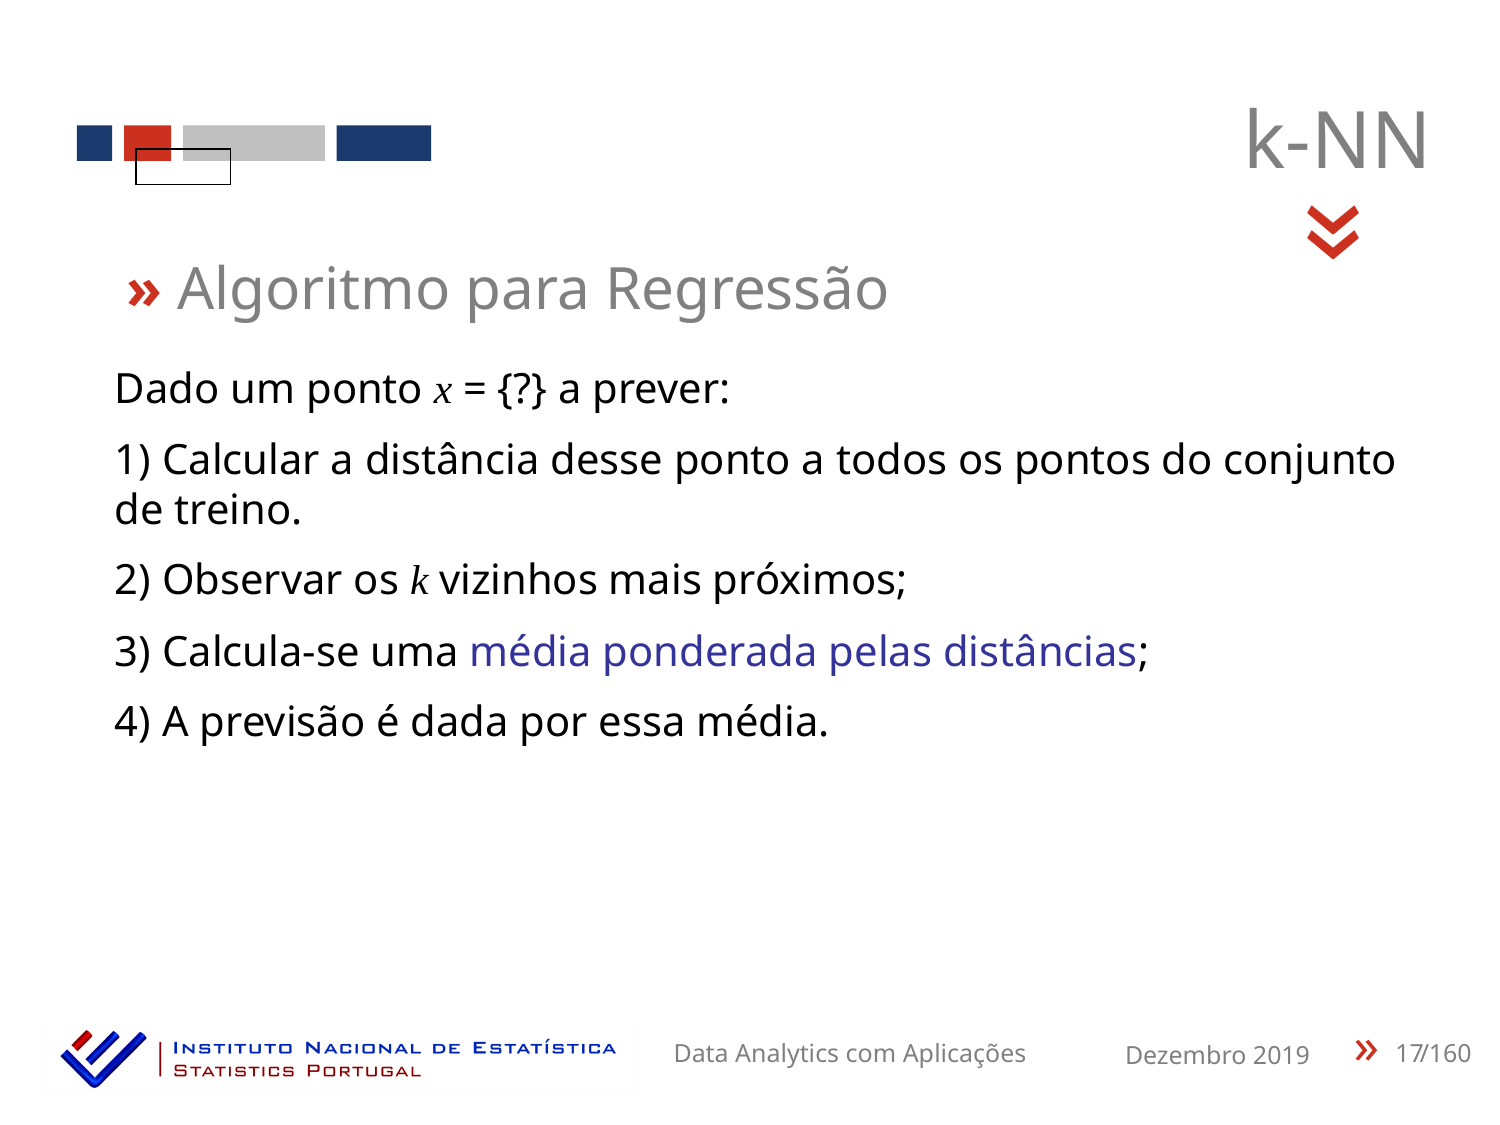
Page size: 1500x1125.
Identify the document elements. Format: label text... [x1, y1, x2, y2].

text_box « [1234, 207, 1400, 280]
text_box Dado um ponto x = {?} a prever: 1) Calcular a distância desse ponto a todos os pontos do conjunto de treino. 2) Observar os k vizinhos mais próximos; 3) Calcula-se uma média ponderada pelas distâncias; 4) A previsão é dada por essa média. [100, 354, 1424, 753]
picture [41, 1023, 638, 1093]
text_box 17 [1380, 1029, 1447, 1075]
text_box k-NN [454, 66, 1447, 207]
text_box » Algoritmo para Regressão [111, 243, 1376, 329]
